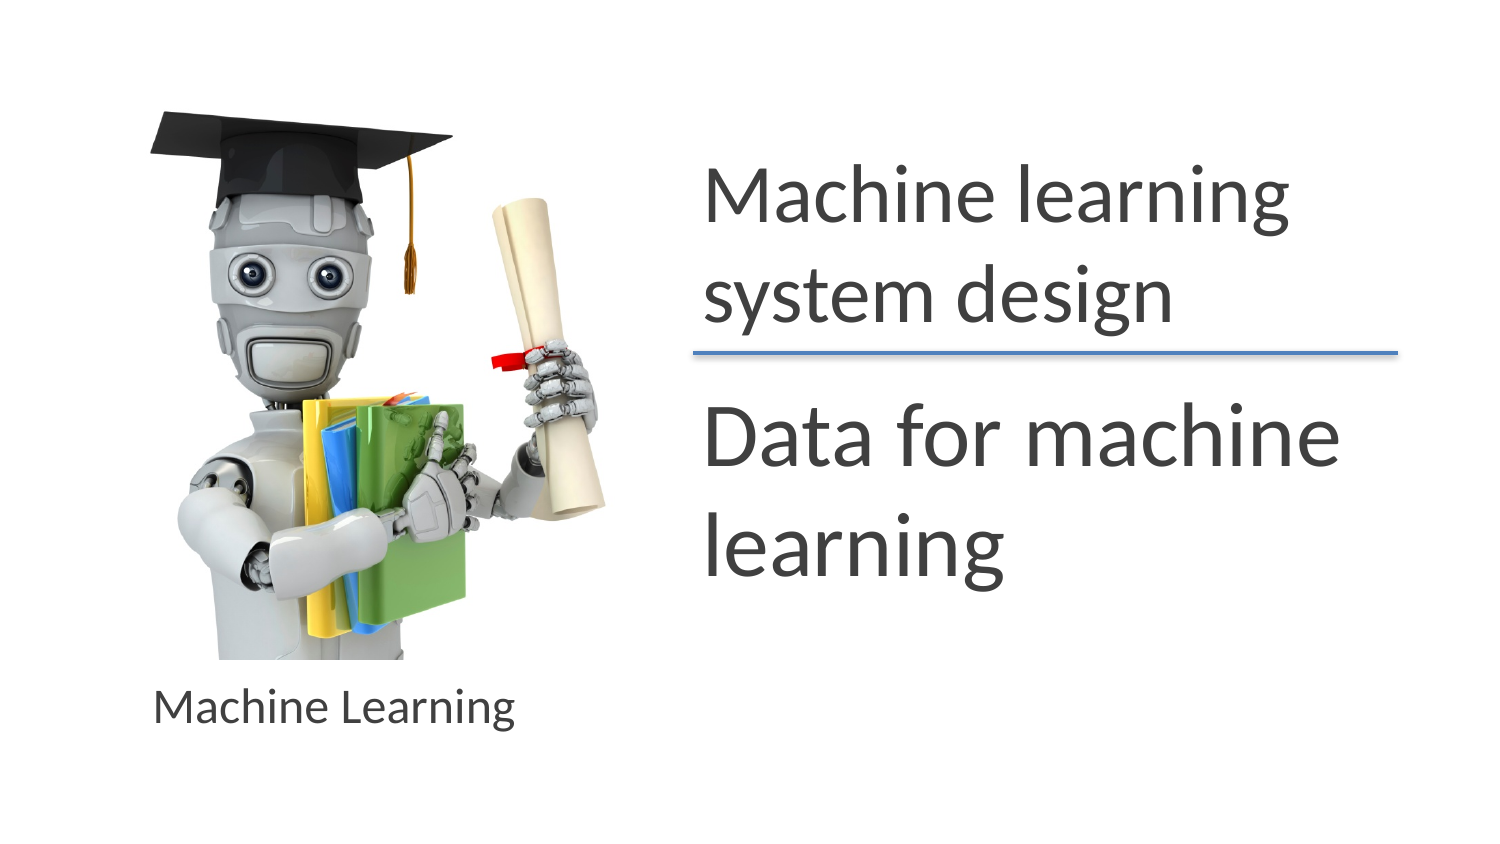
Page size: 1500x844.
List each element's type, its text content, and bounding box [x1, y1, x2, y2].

title Data for machine learning [687, 346, 1411, 622]
picture [112, 59, 638, 660]
text_box Machine Learning [137, 669, 613, 772]
text_box Machine learning system design [687, 121, 1411, 346]
